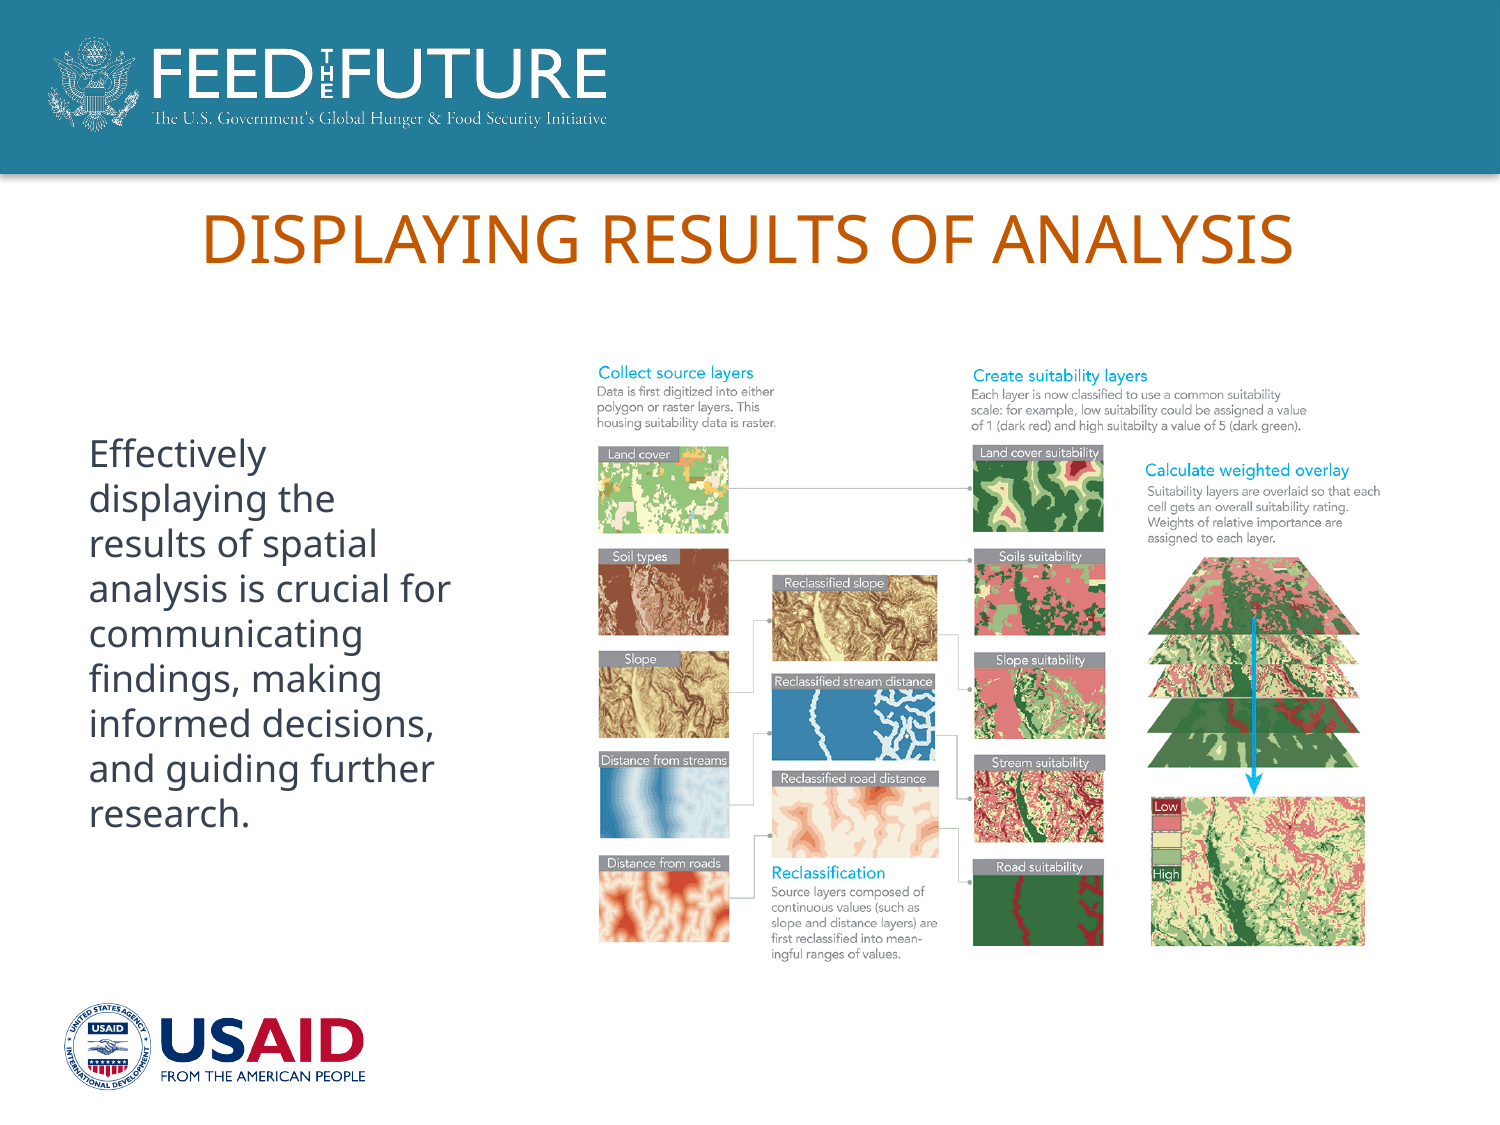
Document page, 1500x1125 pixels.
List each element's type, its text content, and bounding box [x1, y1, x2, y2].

picture [569, 325, 1407, 992]
picture [19, 974, 406, 1125]
list Effectively displaying the results of spatial analysis is crucial for communicating findings, making informed decisions, and guiding further research. [73, 422, 468, 936]
title Displaying results of analysis [73, 189, 1424, 288]
